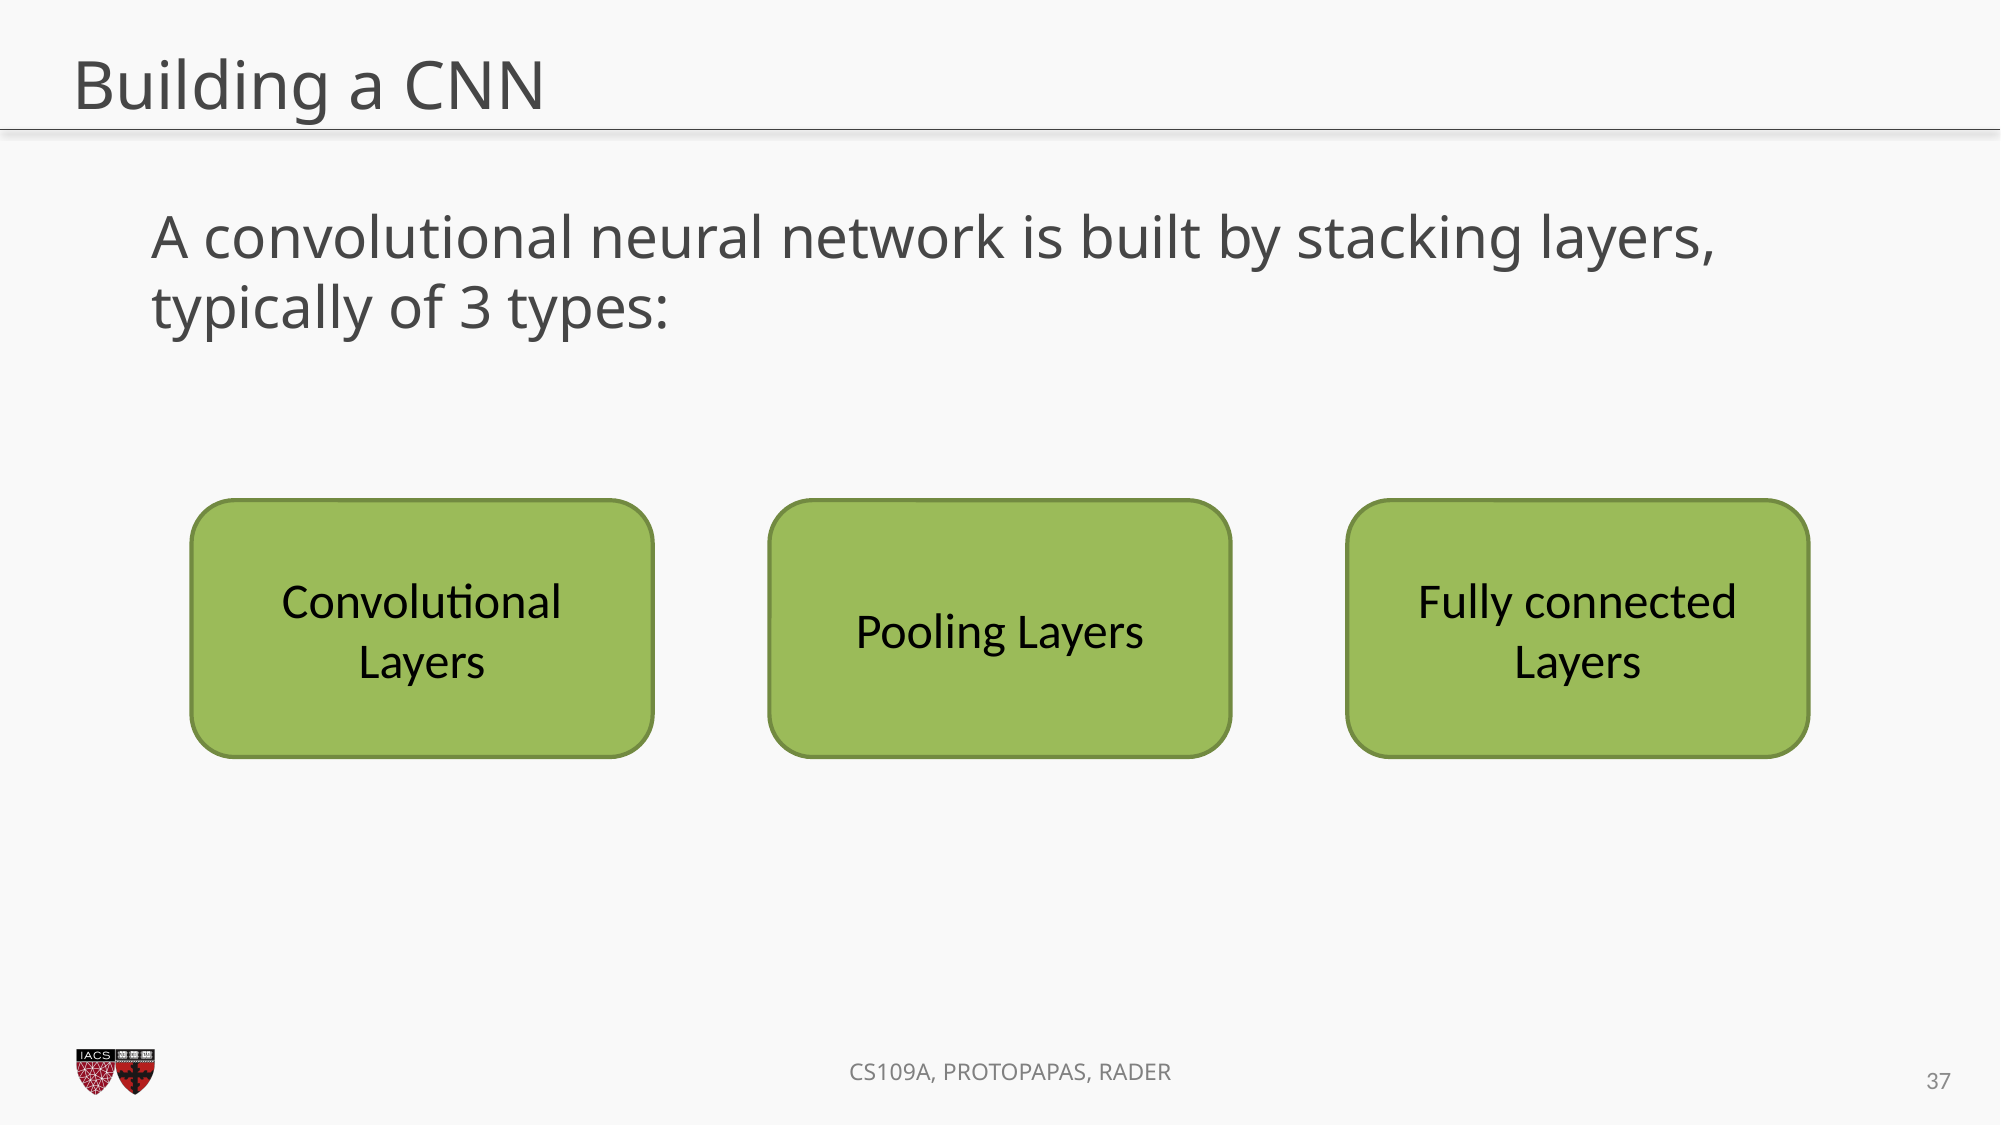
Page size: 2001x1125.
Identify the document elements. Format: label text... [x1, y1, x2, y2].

title Building a CNN [57, 35, 1943, 162]
picture [75, 1049, 155, 1095]
list A convolutional neural network is built by stacking layers, typically of 3 types: [136, 193, 1831, 989]
slide_number 37 [1500, 1050, 1967, 1110]
text_box Fully connected Layers [1345, 498, 1811, 760]
text_box Pooling Layers [767, 498, 1233, 760]
text_box Convolutional Layers [189, 498, 655, 760]
